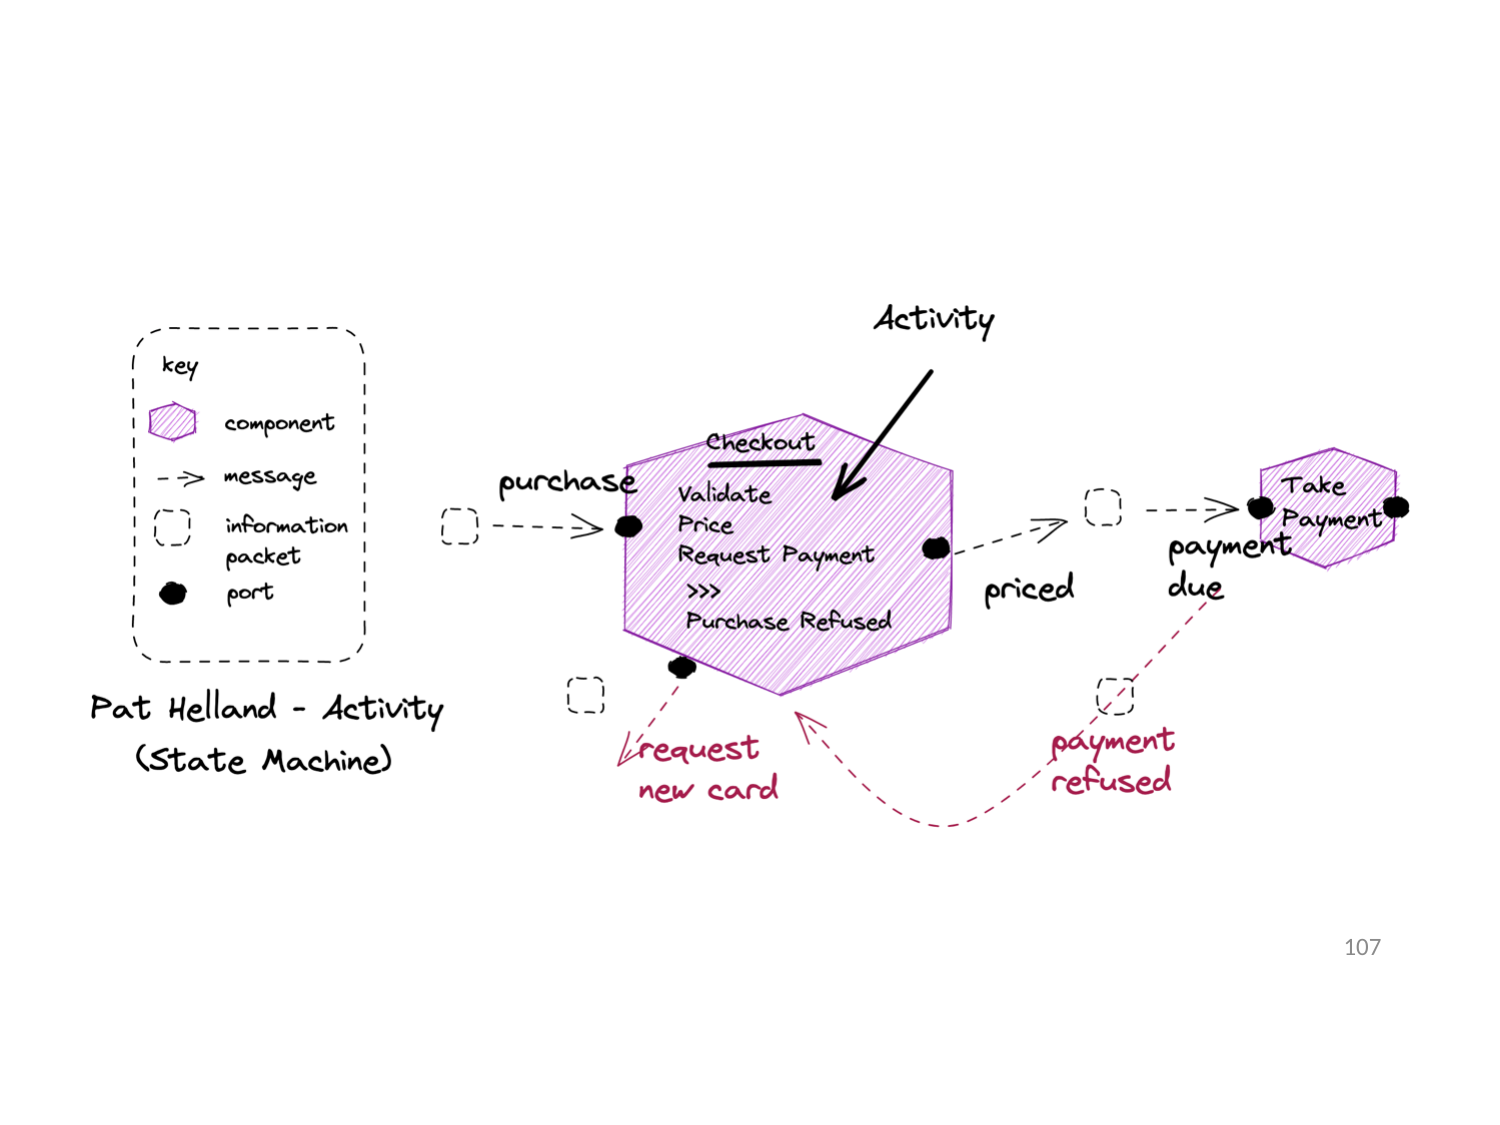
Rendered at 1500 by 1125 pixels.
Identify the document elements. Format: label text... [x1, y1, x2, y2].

slide_number 107 [1059, 922, 1397, 968]
picture [78, 287, 1422, 838]
